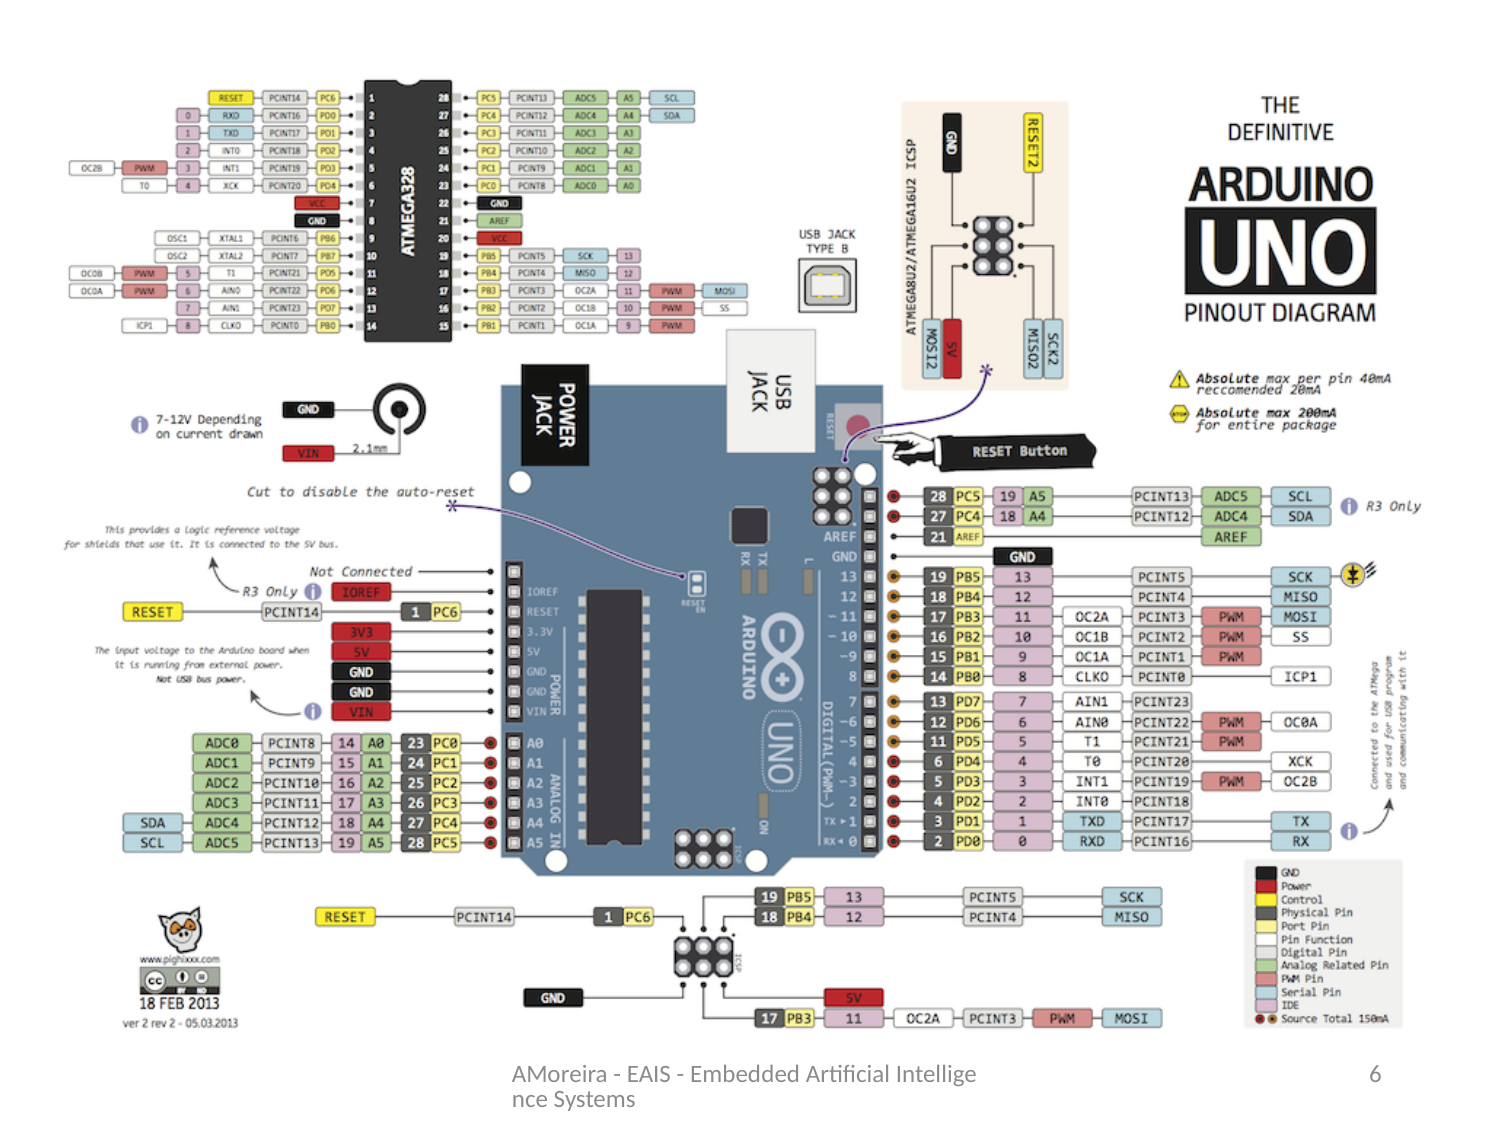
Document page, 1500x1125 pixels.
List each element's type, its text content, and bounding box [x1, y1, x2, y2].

footer AMoreira - EAIS - Embedded Artificial Intelligence Systems [496, 1050, 1004, 1103]
picture [50, 60, 1450, 1050]
slide_number 6 [1059, 1050, 1397, 1103]
